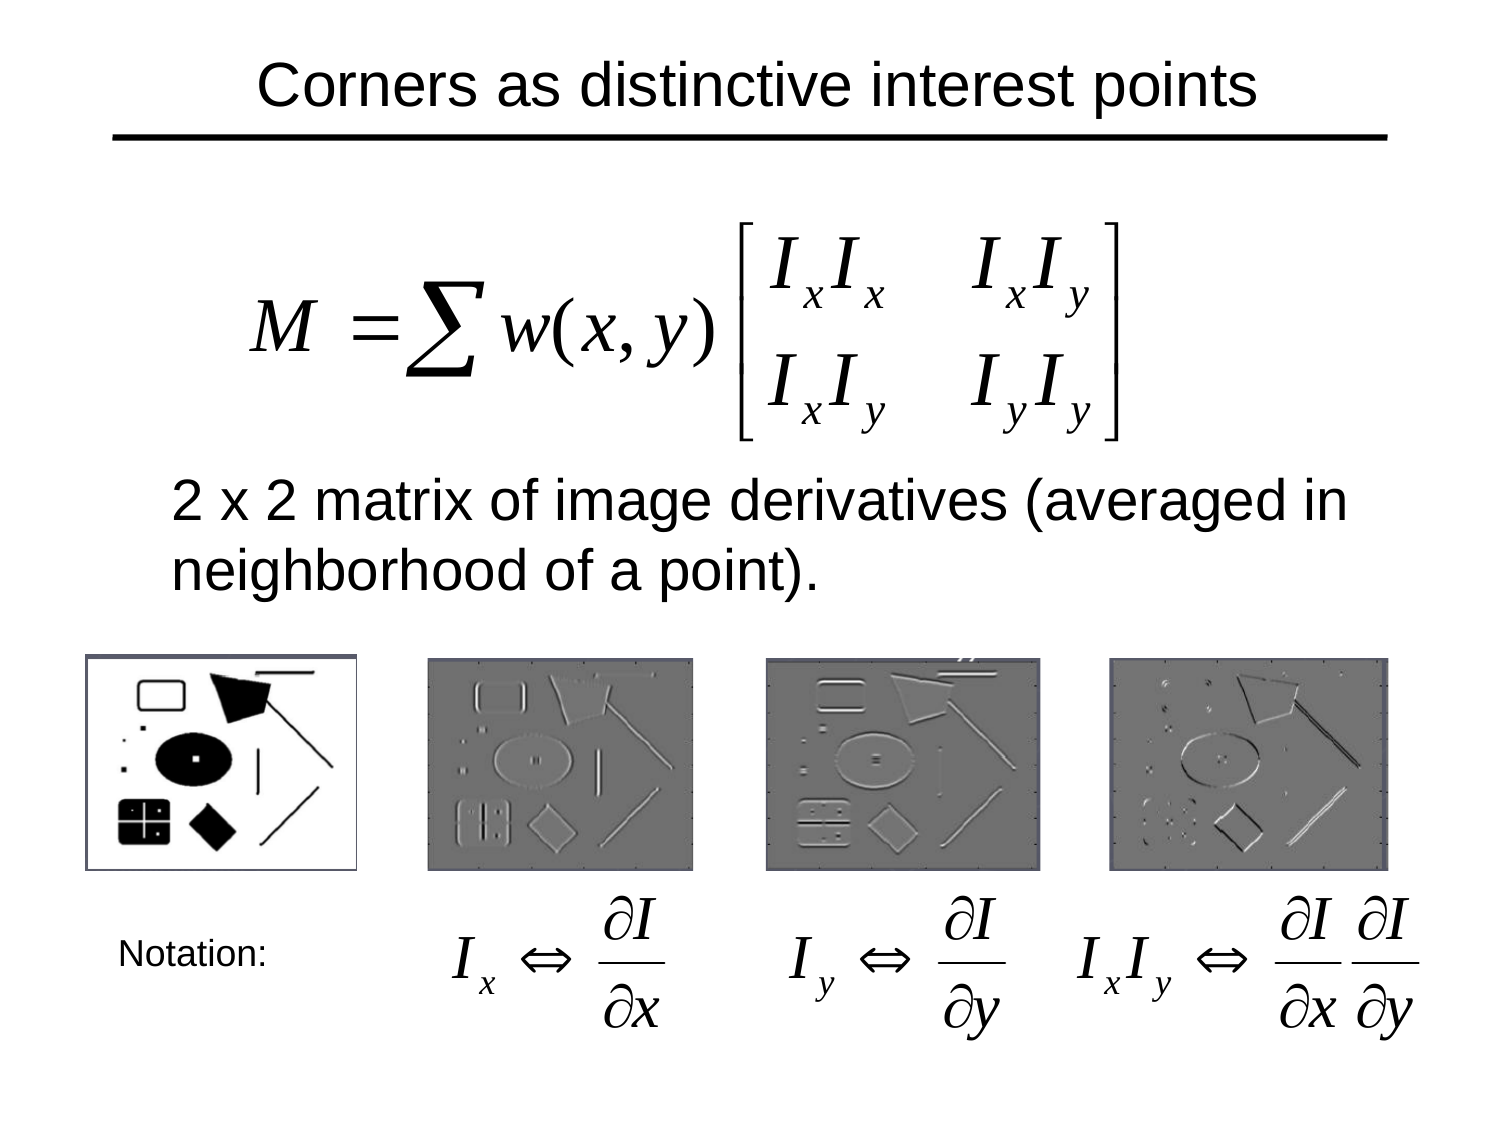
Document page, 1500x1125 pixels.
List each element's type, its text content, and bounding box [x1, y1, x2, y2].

picture [765, 658, 1041, 871]
text_box Notation: [103, 921, 349, 982]
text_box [778, 879, 1019, 1052]
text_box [237, 208, 1150, 455]
text_box Corners as distinctive interest points [112, 37, 1388, 125]
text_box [1065, 879, 1431, 1052]
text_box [440, 879, 676, 1042]
text_box 2 x 2 matrix of image derivatives (averaged in neighborhood of a point). [157, 454, 1439, 610]
picture [84, 654, 357, 871]
picture [427, 658, 694, 871]
picture [1109, 658, 1389, 871]
